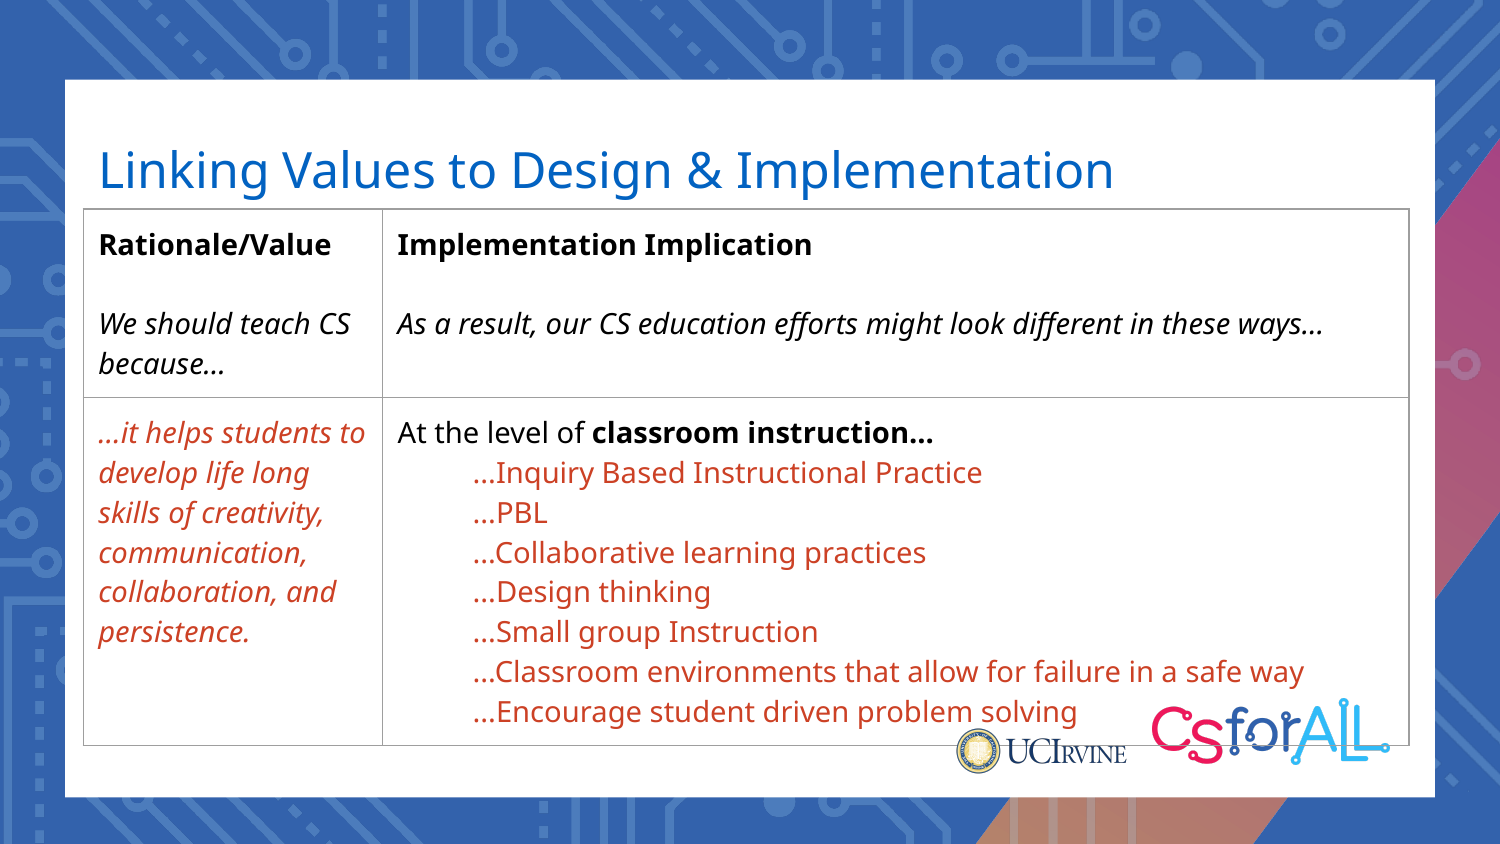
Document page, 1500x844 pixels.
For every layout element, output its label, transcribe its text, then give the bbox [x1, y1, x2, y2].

table_header Rationale/Value We should teach CS because... [84, 210, 382, 397]
table_header Implementation Implication As a result, our CS education efforts might look different in these ways... [383, 210, 1408, 397]
picture [956, 728, 1127, 774]
picture [1152, 746, 1390, 765]
table_cell At the level of classroom instruction... ...Inquiry Based Instructional Practice ...PBL ...Collaborative learning practices ...Design thinking ...Small group Instruction ...Classroom environments that allow for failure in a safe way ...Encourage student driven problem solving [383, 398, 1408, 745]
table_cell …it helps students to develop life long skills of creativity, communication, collaboration, and persistence. [84, 398, 382, 745]
text_box Linking Values to Design & Implementation [83, 114, 1410, 208]
